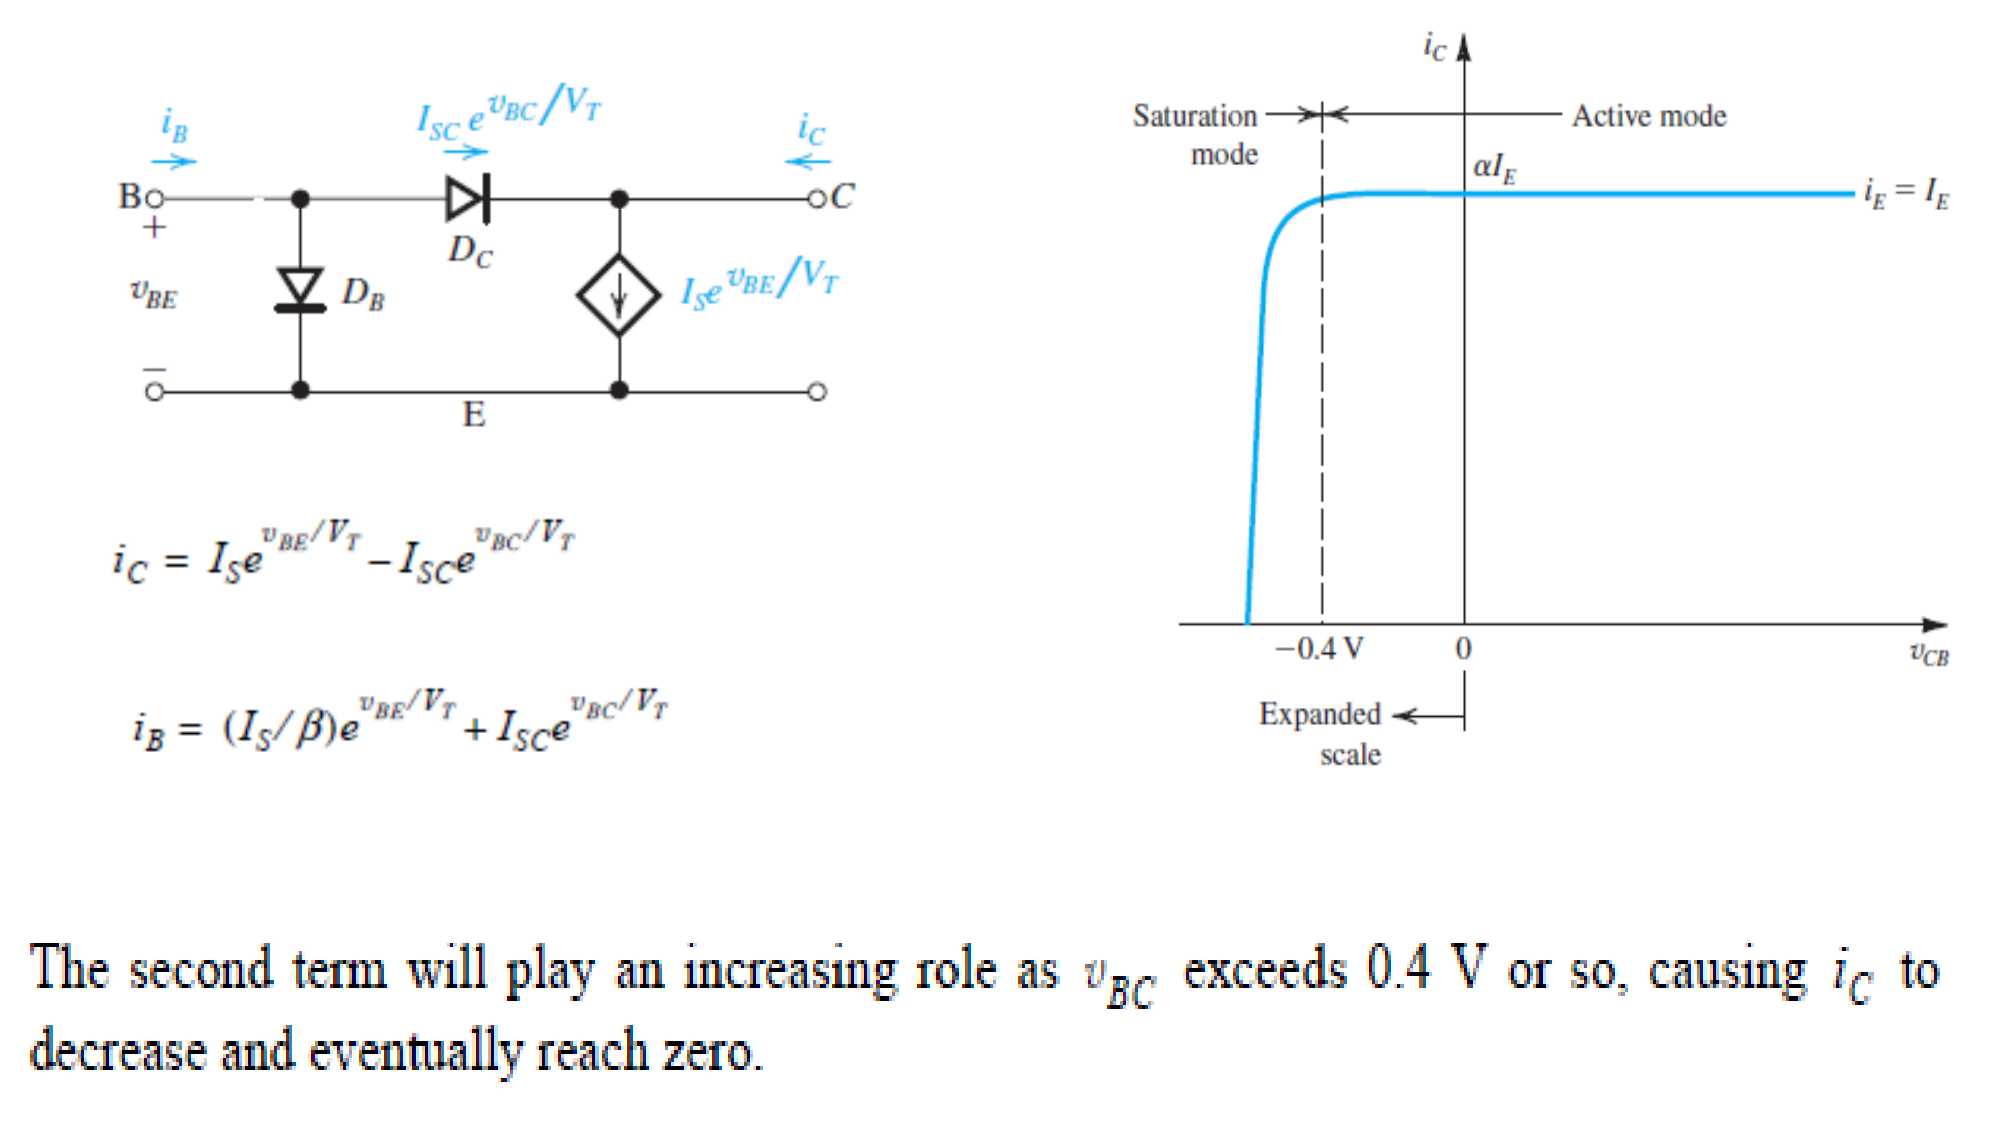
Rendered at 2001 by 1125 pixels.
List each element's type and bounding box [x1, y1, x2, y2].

picture [123, 665, 680, 768]
picture [1095, 1, 1963, 768]
picture [86, 76, 863, 434]
picture [12, 915, 1963, 1083]
picture [99, 498, 584, 601]
